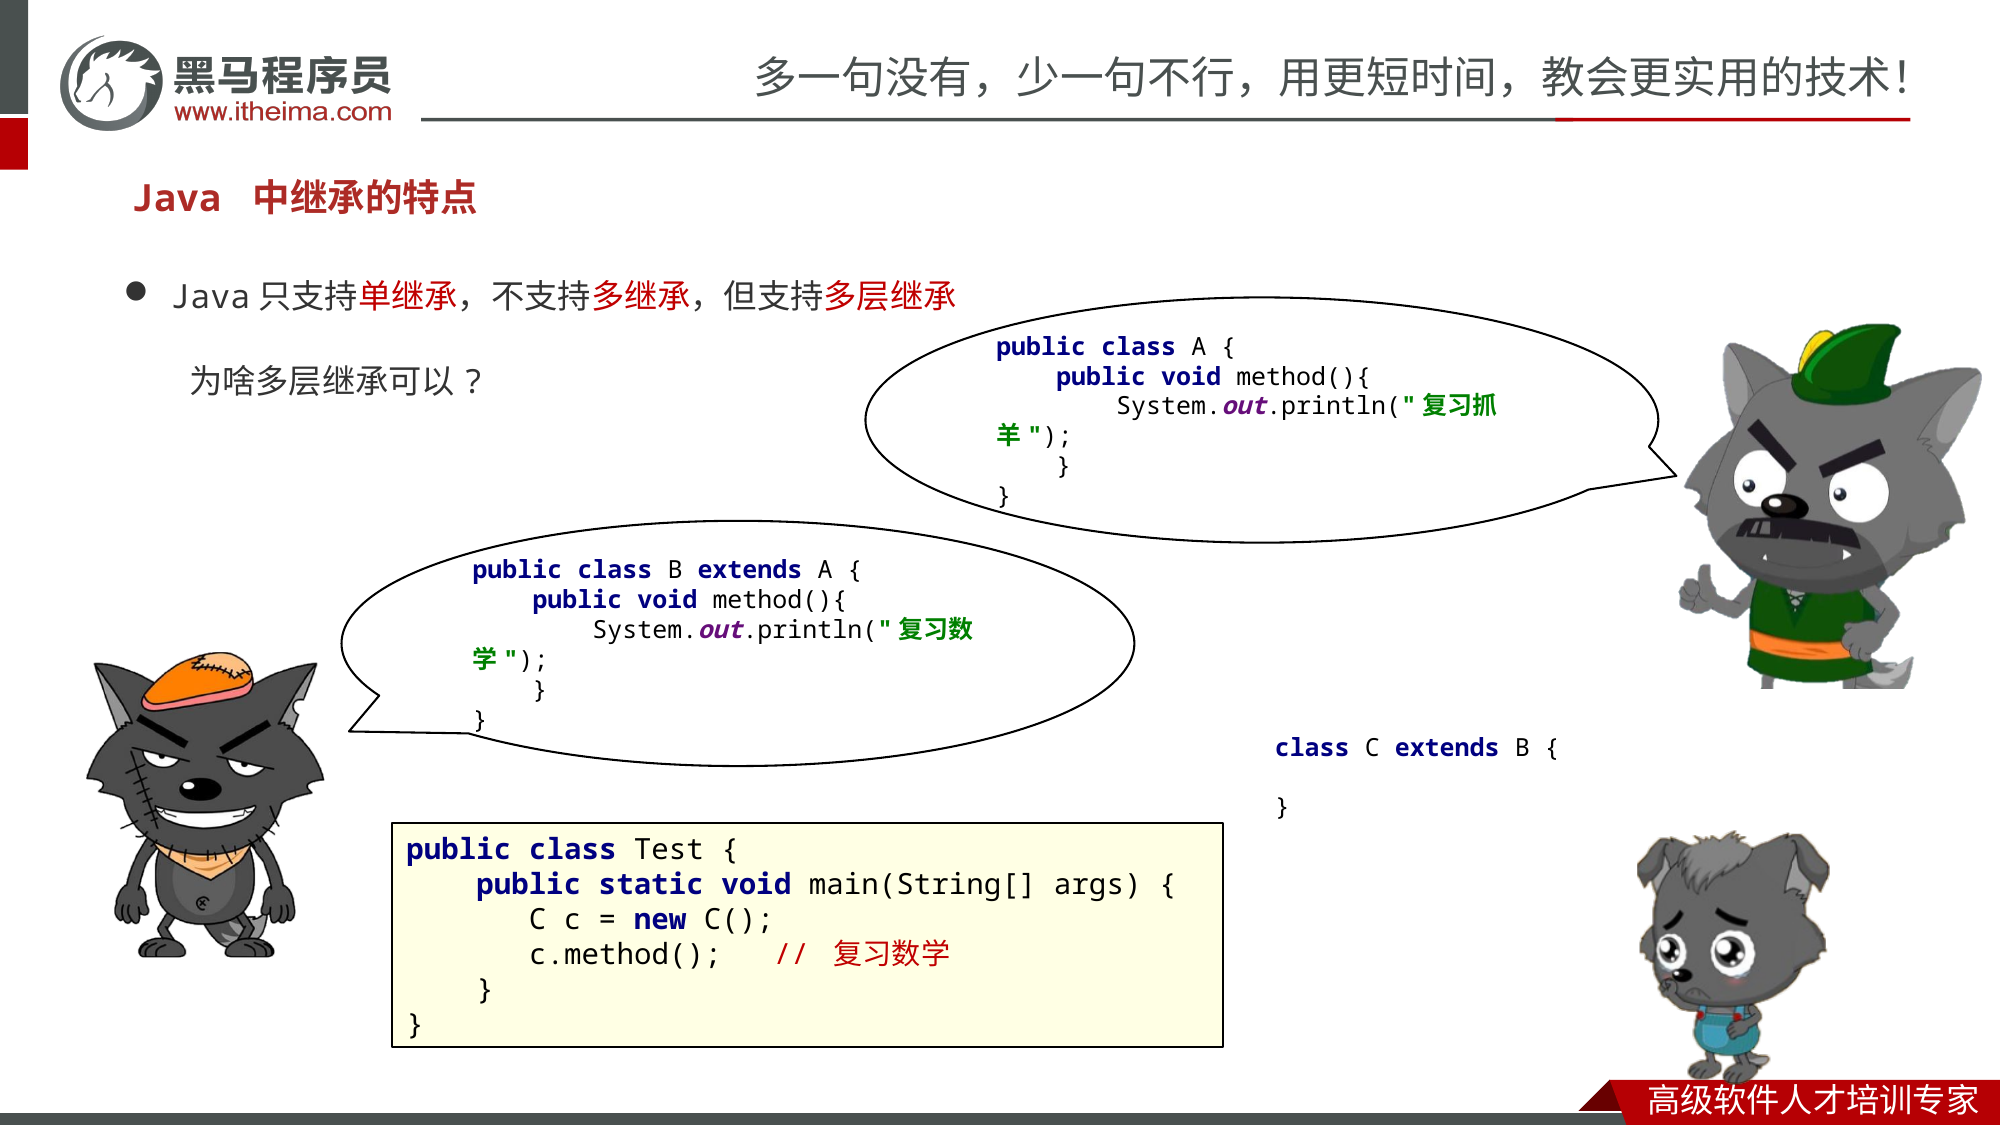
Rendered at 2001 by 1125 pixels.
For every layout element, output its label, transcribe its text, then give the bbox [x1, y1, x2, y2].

text_box public class Test { public static void main(String[] args) { C c = new C(); c.method(); // 复习数学 } } [391, 822, 1223, 1048]
picture [84, 651, 325, 958]
text_box class C extends B { } [1259, 723, 1804, 829]
text_box Java只支持单继承，不支持多继承，但支持多层继承 [108, 268, 972, 323]
picture [1635, 829, 1831, 1087]
picture [1678, 323, 1983, 690]
text_box Java 中继承的特点 [116, 154, 1880, 239]
text_box public class B extends A { public void method(){ System.out.println("复习数学"); } } [339, 518, 1137, 769]
text_box public class A { public void method(){ System.out.println("复习抓羊"); } } [863, 295, 1673, 545]
picture [14, 0, 453, 179]
text_box 为啥多层继承可以? [174, 353, 498, 408]
